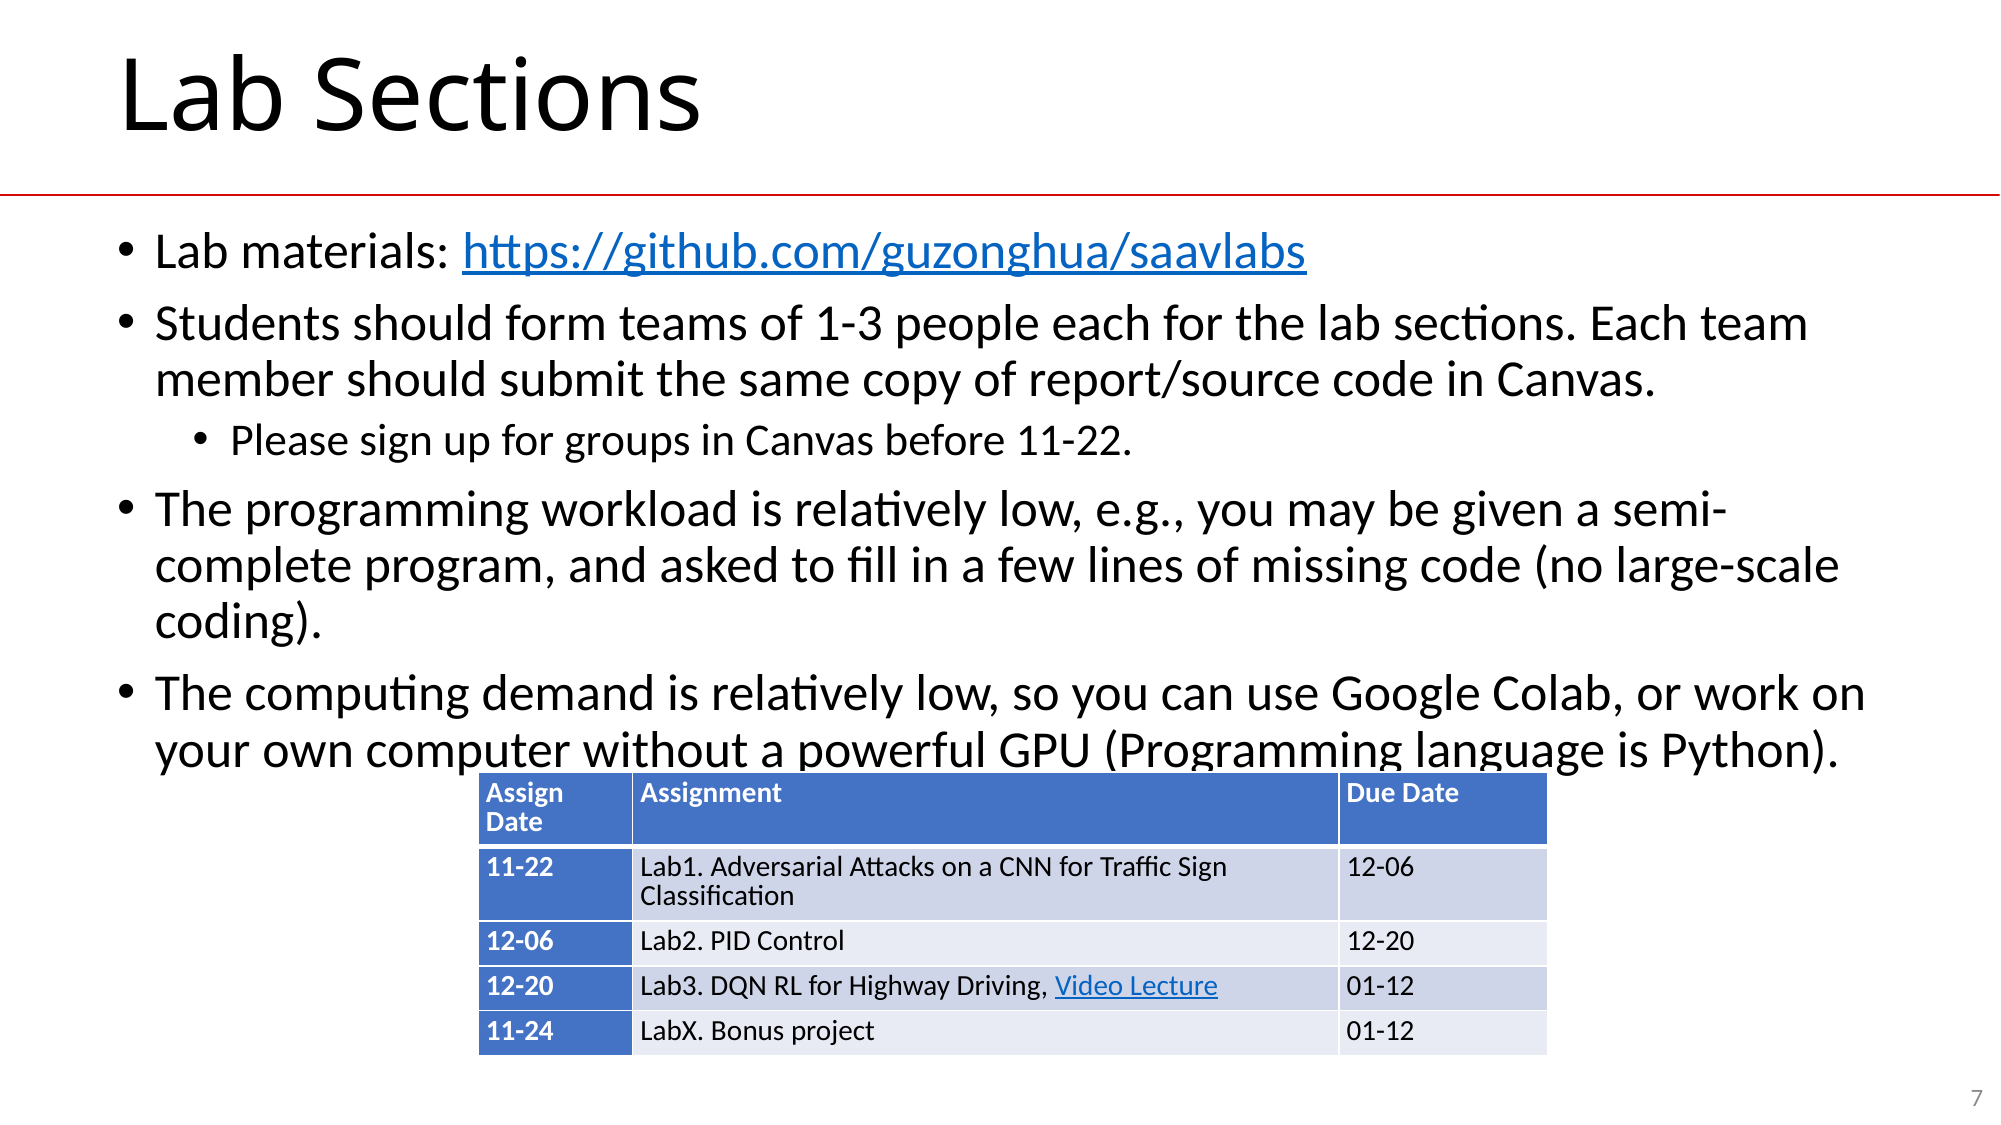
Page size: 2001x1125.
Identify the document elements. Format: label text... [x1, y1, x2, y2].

title Lab Sections [102, 10, 1899, 186]
table_cell Lab1. Adversarial Attacks on a CNN for Traffic Sign Classification [633, 849, 1338, 920]
table_cell Lab2. PID Control [633, 922, 1338, 965]
table_cell 11-24 [479, 1011, 632, 1055]
table_cell 12-06 [1340, 849, 1547, 920]
list Lab materials: https://github.com/guzonghua/saavlabs Students should form teams of 1-3 people each for the lab sections. Each team member should submit the same copy of report/source code in Canvas. Please sign up for groups in Canvas before 11-22. The programming workload is relatively low, e.g., you may be given a semi-complete program, and asked to fill in a few lines of missing code (no large-scale coding). The computing demand is relatively low, so you can use Google Colab, or work on your own computer without a powerful GPU (Programming language is Python). [102, 215, 1899, 802]
table_cell 01-12 [1340, 1011, 1547, 1055]
table_cell Lab3. DQN RL for Highway Driving, Video Lecture [633, 967, 1338, 1010]
table_cell 12-20 [479, 967, 632, 1010]
table_cell 12-20 [1340, 922, 1547, 965]
table_cell 11-22 [479, 849, 632, 920]
table_cell 12-06 [479, 922, 632, 965]
table_header Assign Date [479, 773, 632, 844]
table_header Due Date [1340, 773, 1547, 844]
table_cell 01-12 [1340, 967, 1547, 1010]
table_cell LabX. Bonus project [633, 1011, 1338, 1055]
slide_number 7 [1548, 1066, 1999, 1125]
table_header Assignment [633, 773, 1338, 844]
